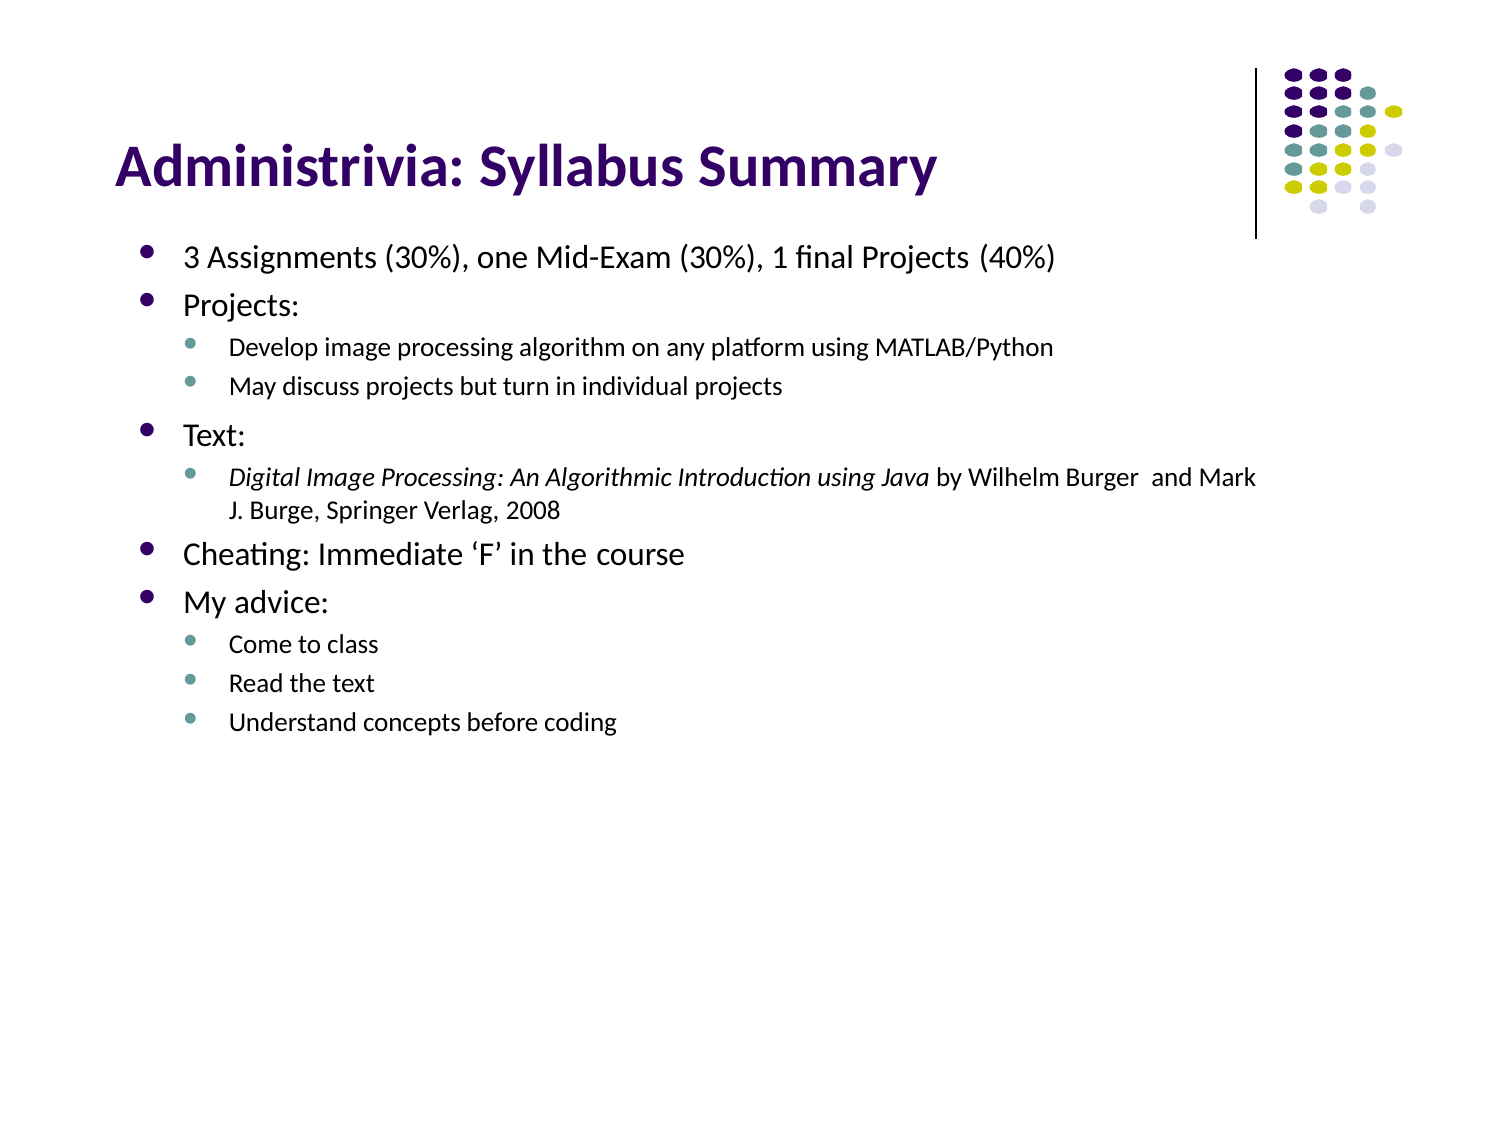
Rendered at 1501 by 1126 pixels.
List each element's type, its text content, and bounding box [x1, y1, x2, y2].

picture [1334, 124, 1352, 138]
picture [1284, 105, 1303, 118]
picture [1384, 143, 1403, 157]
picture [1309, 199, 1328, 214]
picture [1384, 105, 1403, 118]
picture [1309, 124, 1328, 138]
picture [1309, 180, 1328, 194]
picture [1334, 105, 1352, 118]
picture [1309, 143, 1328, 157]
picture [1309, 162, 1328, 176]
picture [1334, 162, 1352, 176]
picture [1359, 86, 1376, 100]
picture [1334, 86, 1352, 100]
picture [1359, 199, 1376, 214]
picture [1359, 124, 1376, 138]
title Administrivia: Syllabus Summary [114, 124, 1049, 315]
picture [1284, 124, 1303, 138]
picture [1284, 180, 1303, 194]
picture [1359, 105, 1376, 118]
picture [1309, 68, 1328, 82]
picture [1284, 143, 1303, 157]
text_box 3 Assignments (30%), one Mid-Exam (30%), 1 final Projects (40%) Projects: Develop image processing algorithm on any platform using MATLAB/Python May discuss projects but turn in individual projects Text: Digital Image Processing: An Algorithmic Introduction using Java by Wilhelm Burger and Mark J. Burge, Springer Verlag, 2008 Cheating: Immediate ‘F’ in the course My advice: Come to class Read the text Understand concepts before coding [136, 225, 1271, 737]
picture [1284, 68, 1303, 82]
picture [1309, 86, 1328, 100]
picture [1359, 143, 1376, 157]
picture [1284, 162, 1303, 176]
picture [1309, 105, 1328, 118]
picture [1359, 180, 1376, 194]
picture [1284, 86, 1303, 100]
picture [1359, 162, 1376, 176]
picture [1334, 180, 1352, 194]
picture [1334, 68, 1352, 82]
picture [1334, 143, 1352, 157]
